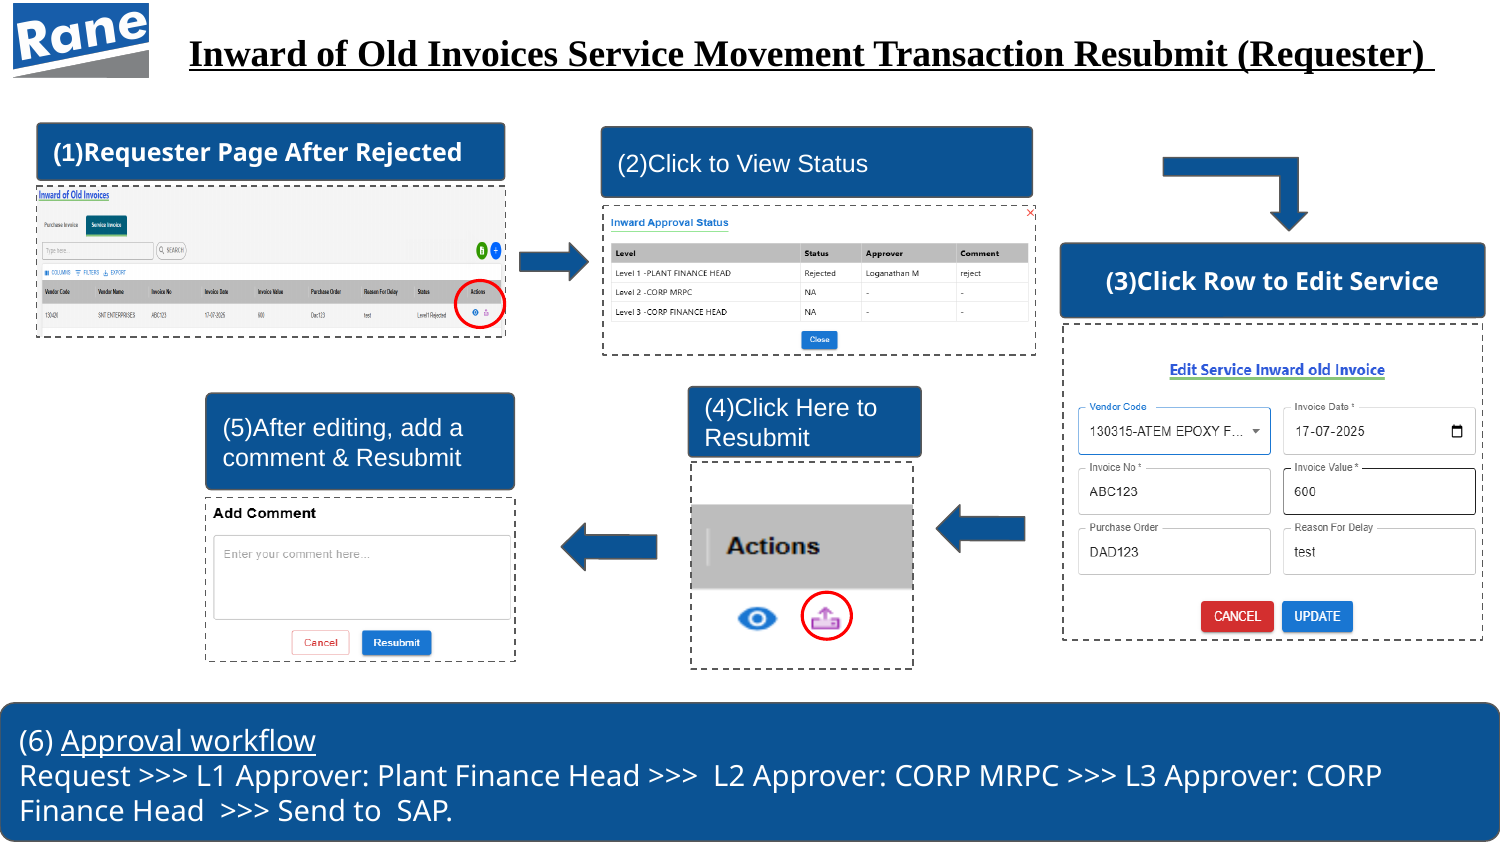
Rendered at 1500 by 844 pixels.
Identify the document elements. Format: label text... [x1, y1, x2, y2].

picture [1063, 324, 1482, 640]
picture [205, 497, 515, 661]
text_box (3)Click Row to Edit Service [1060, 243, 1485, 318]
picture [36, 186, 505, 337]
text_box [519, 242, 589, 281]
text_box [561, 523, 657, 571]
text_box [1163, 157, 1308, 231]
text_box (2)Click to View Status [601, 126, 1033, 198]
text_box (5)After editing, add a comment & Resubmit [205, 393, 515, 490]
title Inward of Old Invoices Service Movement Transaction Resubmit (Requester) [173, 7, 1461, 78]
text_box (4)Click Here to Resubmit [688, 386, 922, 457]
picture [13, 3, 149, 78]
picture [603, 206, 1035, 355]
picture [691, 462, 913, 669]
text_box (6) Approval workflow Request >>> L1 Approver: Plant Finance Head >>> L2 Approver: CORP MRPC >>> L3 Approver: CORP Finance Head >>> Send to SAP. [0, 702, 1500, 842]
text_box (1)Requester Page After Rejected [37, 123, 505, 181]
text_box [936, 504, 1025, 553]
